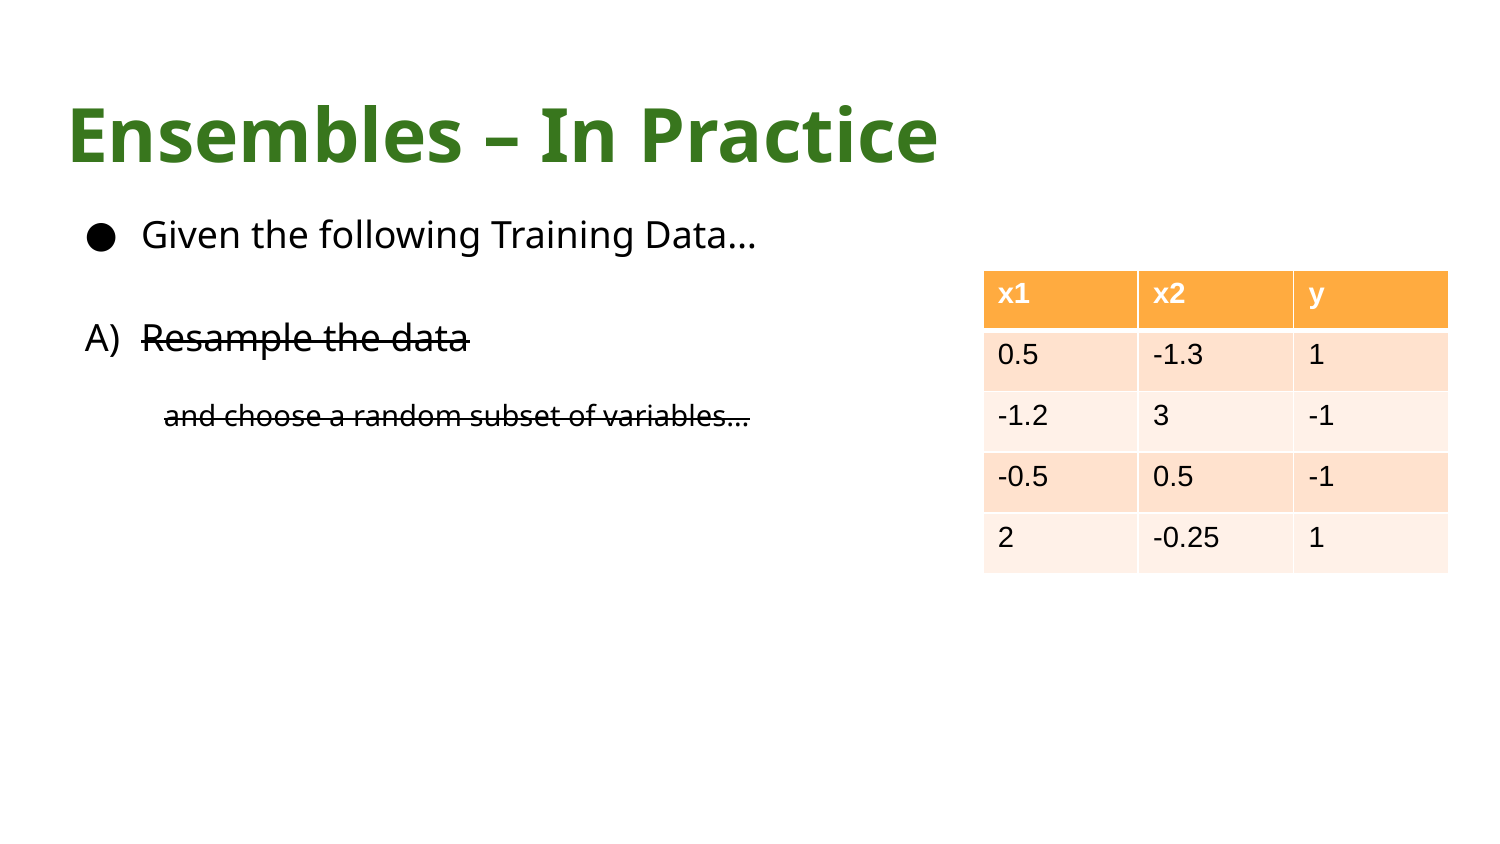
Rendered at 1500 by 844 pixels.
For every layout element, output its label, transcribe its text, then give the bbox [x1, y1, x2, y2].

table_cell -1.3 [1139, 333, 1293, 391]
table_header x2 [1139, 271, 1293, 328]
table_cell 3 [1139, 392, 1293, 451]
table_cell -0.5 [984, 453, 1137, 512]
table_cell 1 [1294, 514, 1448, 573]
title Ensembles – In Practice [51, 72, 1449, 167]
table_cell -0.25 [1139, 514, 1293, 573]
table_header x1 [984, 271, 1137, 328]
list Given the following Training Data… Resample the data and choose a random subset of variables… [51, 189, 1449, 750]
table_cell -1 [1294, 453, 1448, 512]
table_header y [1294, 271, 1448, 328]
table_cell -1.2 [984, 392, 1137, 451]
table_cell 0.5 [1139, 453, 1293, 512]
table_cell -1 [1294, 392, 1448, 451]
table_cell 2 [984, 514, 1137, 573]
table_cell 0.5 [984, 333, 1137, 391]
table_cell 1 [1294, 333, 1448, 391]
